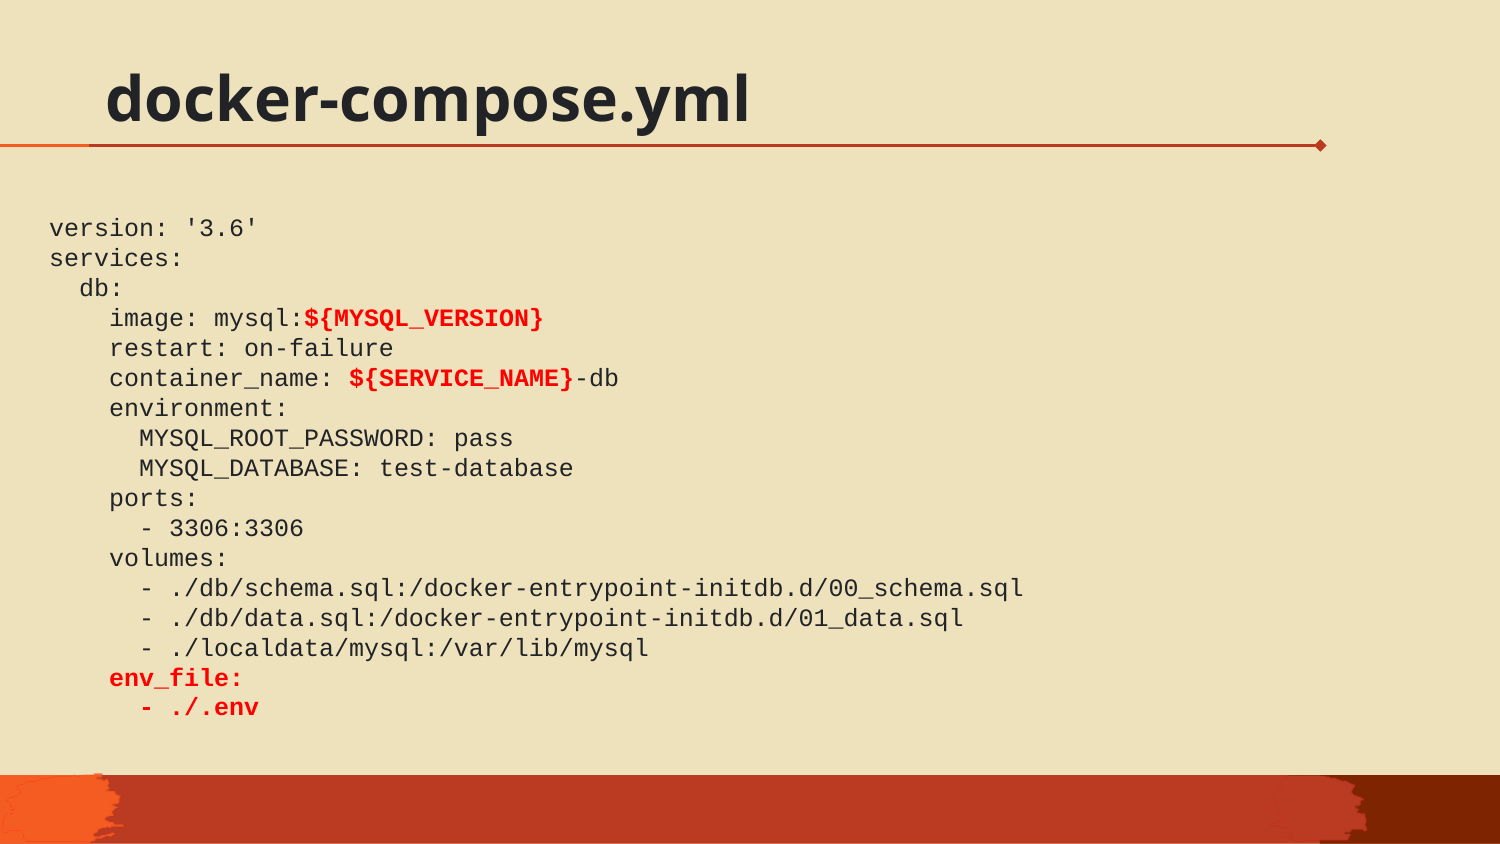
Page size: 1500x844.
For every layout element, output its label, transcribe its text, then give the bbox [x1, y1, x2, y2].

list version: '3.6' services: db: image: mysql:${MYSQL_VERSION} restart: on-failure container_name: ${SERVICE_NAME}-db environment: MYSQL_ROOT_PASSWORD: pass MYSQL_DATABASE: test-database ports: - 3306:3306 volumes: - ./db/schema.sql:/docker-entrypoint-initdb.d/00_schema.sql - ./db/data.sql:/docker-entrypoint-initdb.d/01_data.sql - ./localdata/mysql:/var/lib/mysql env_file: - ./.env [34, 196, 1320, 745]
picture [0, 771, 130, 844]
picture [1266, 770, 1370, 844]
title docker-compose.yml [90, 59, 1320, 150]
